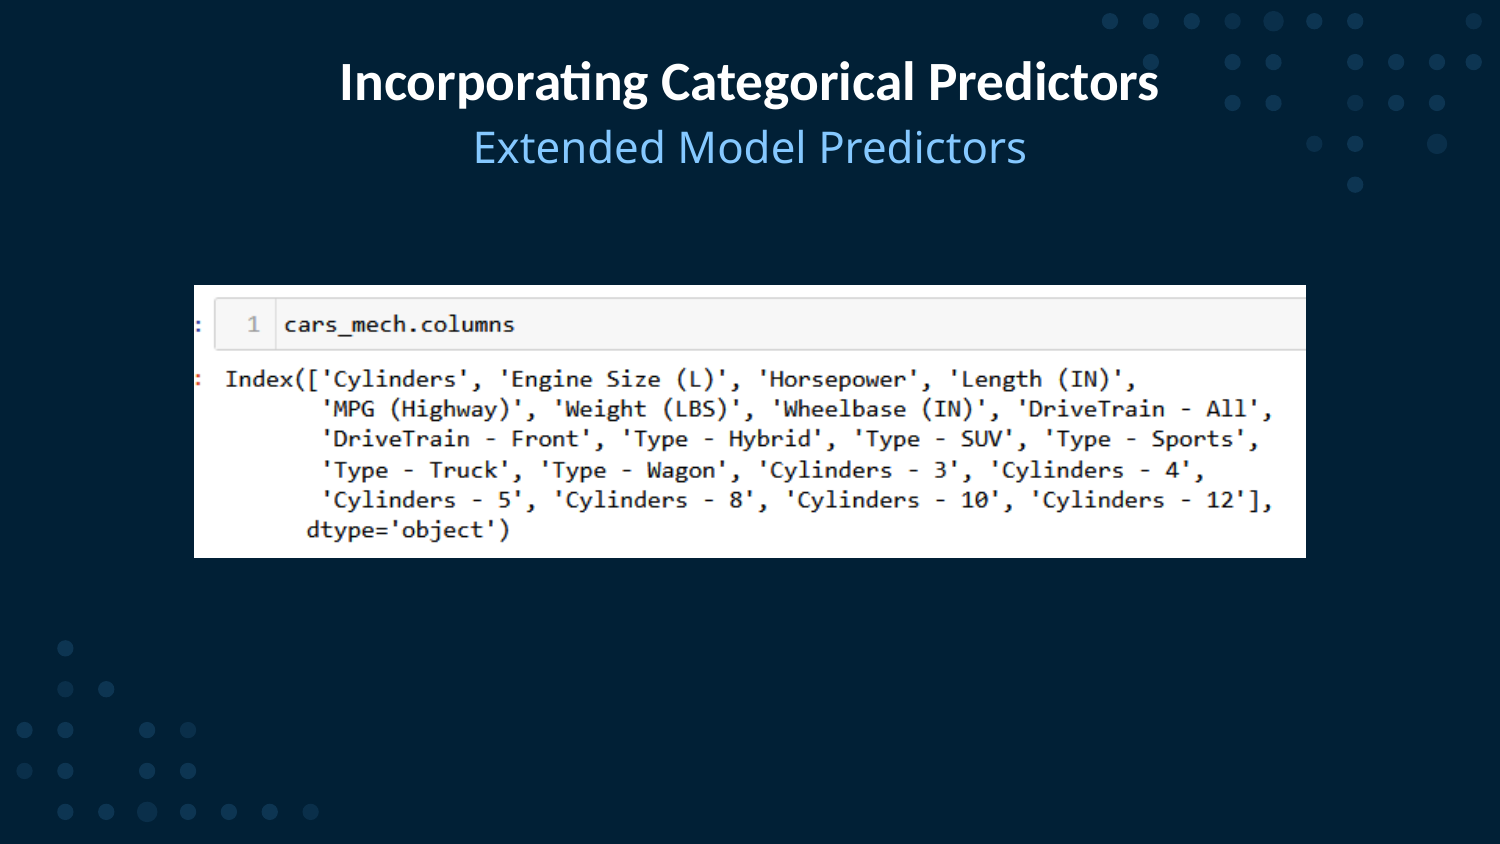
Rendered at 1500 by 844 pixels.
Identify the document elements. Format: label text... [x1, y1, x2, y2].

list Extended Model Predictors [103, 120, 1397, 196]
picture [194, 285, 1306, 558]
title Incorporating Categorical Predictors [103, 44, 1397, 120]
